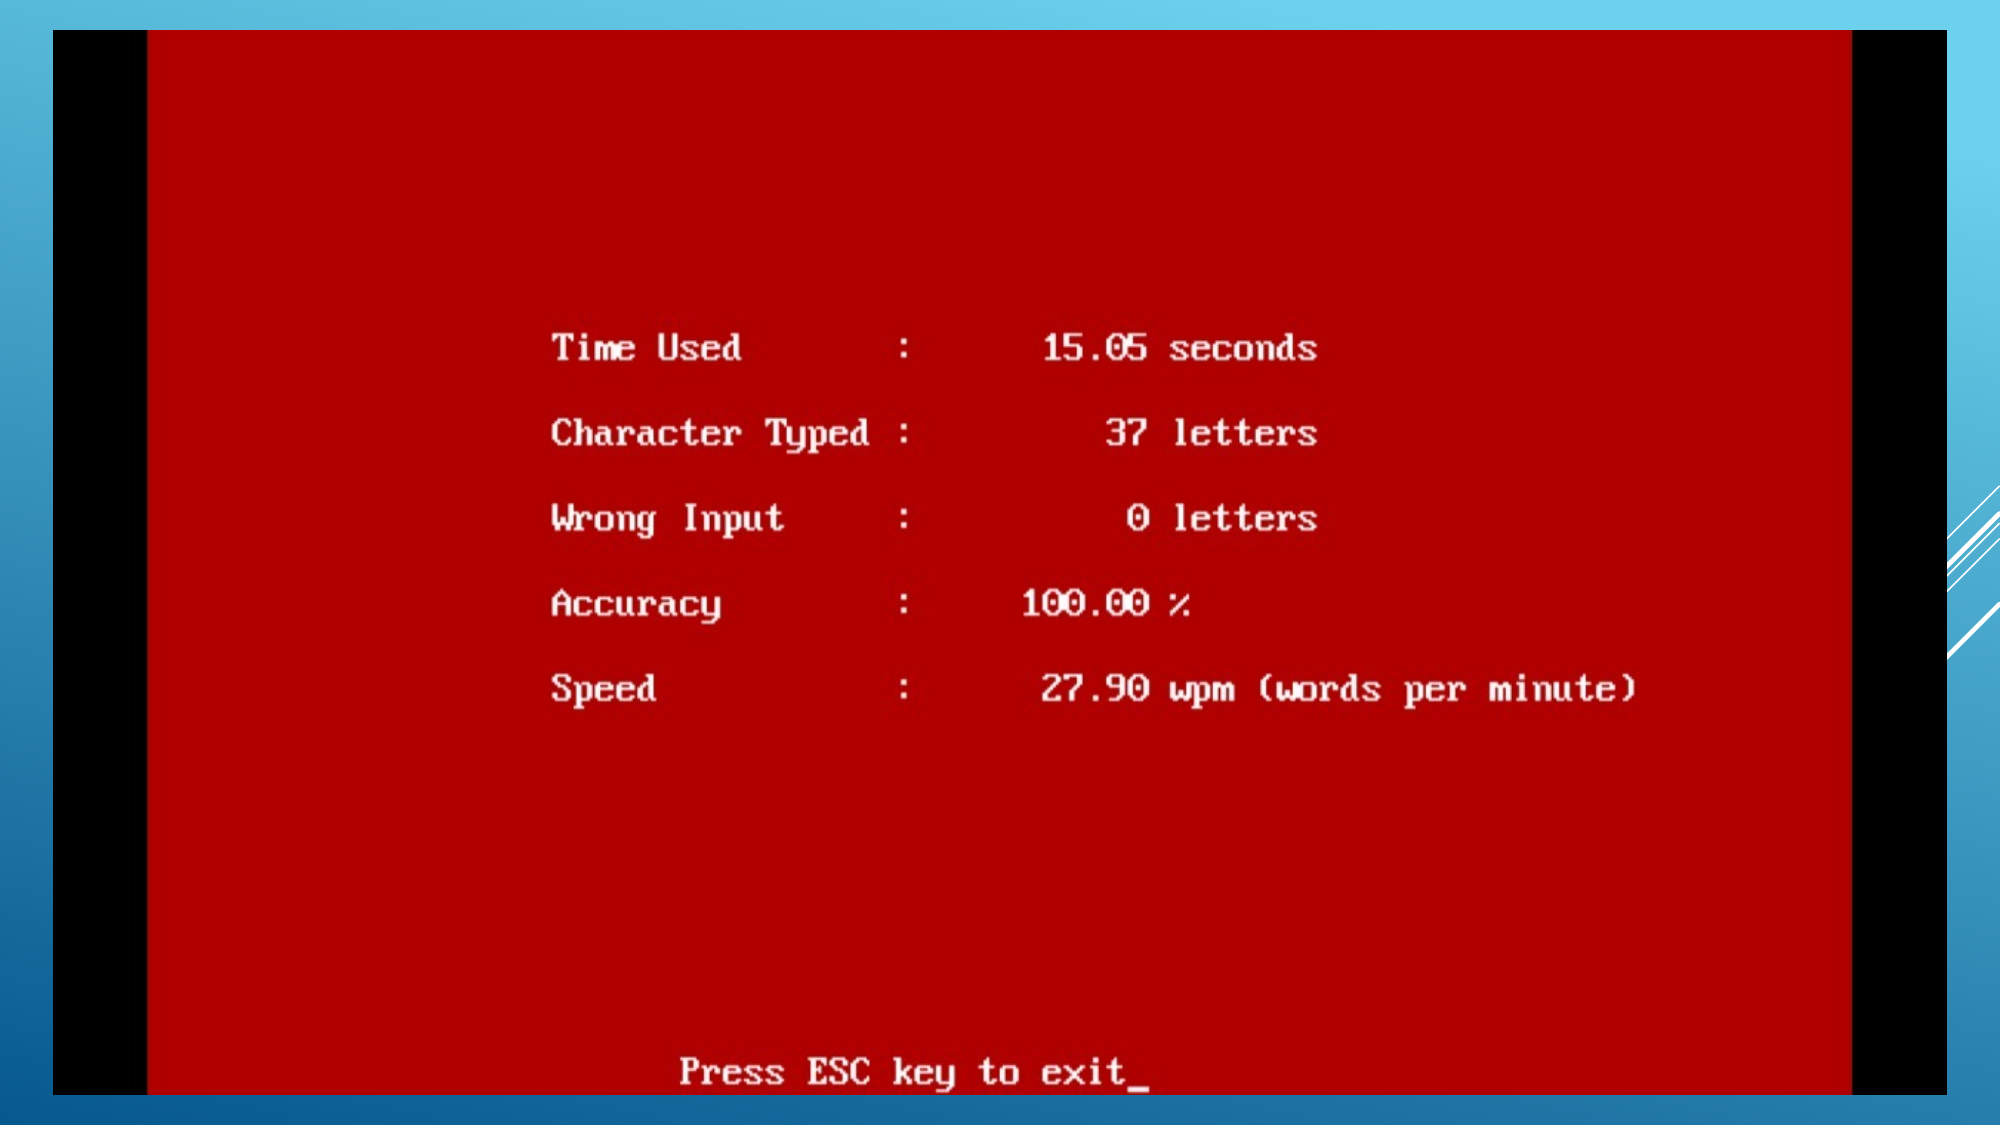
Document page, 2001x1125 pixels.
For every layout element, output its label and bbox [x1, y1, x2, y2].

picture [53, 29, 1947, 1096]
